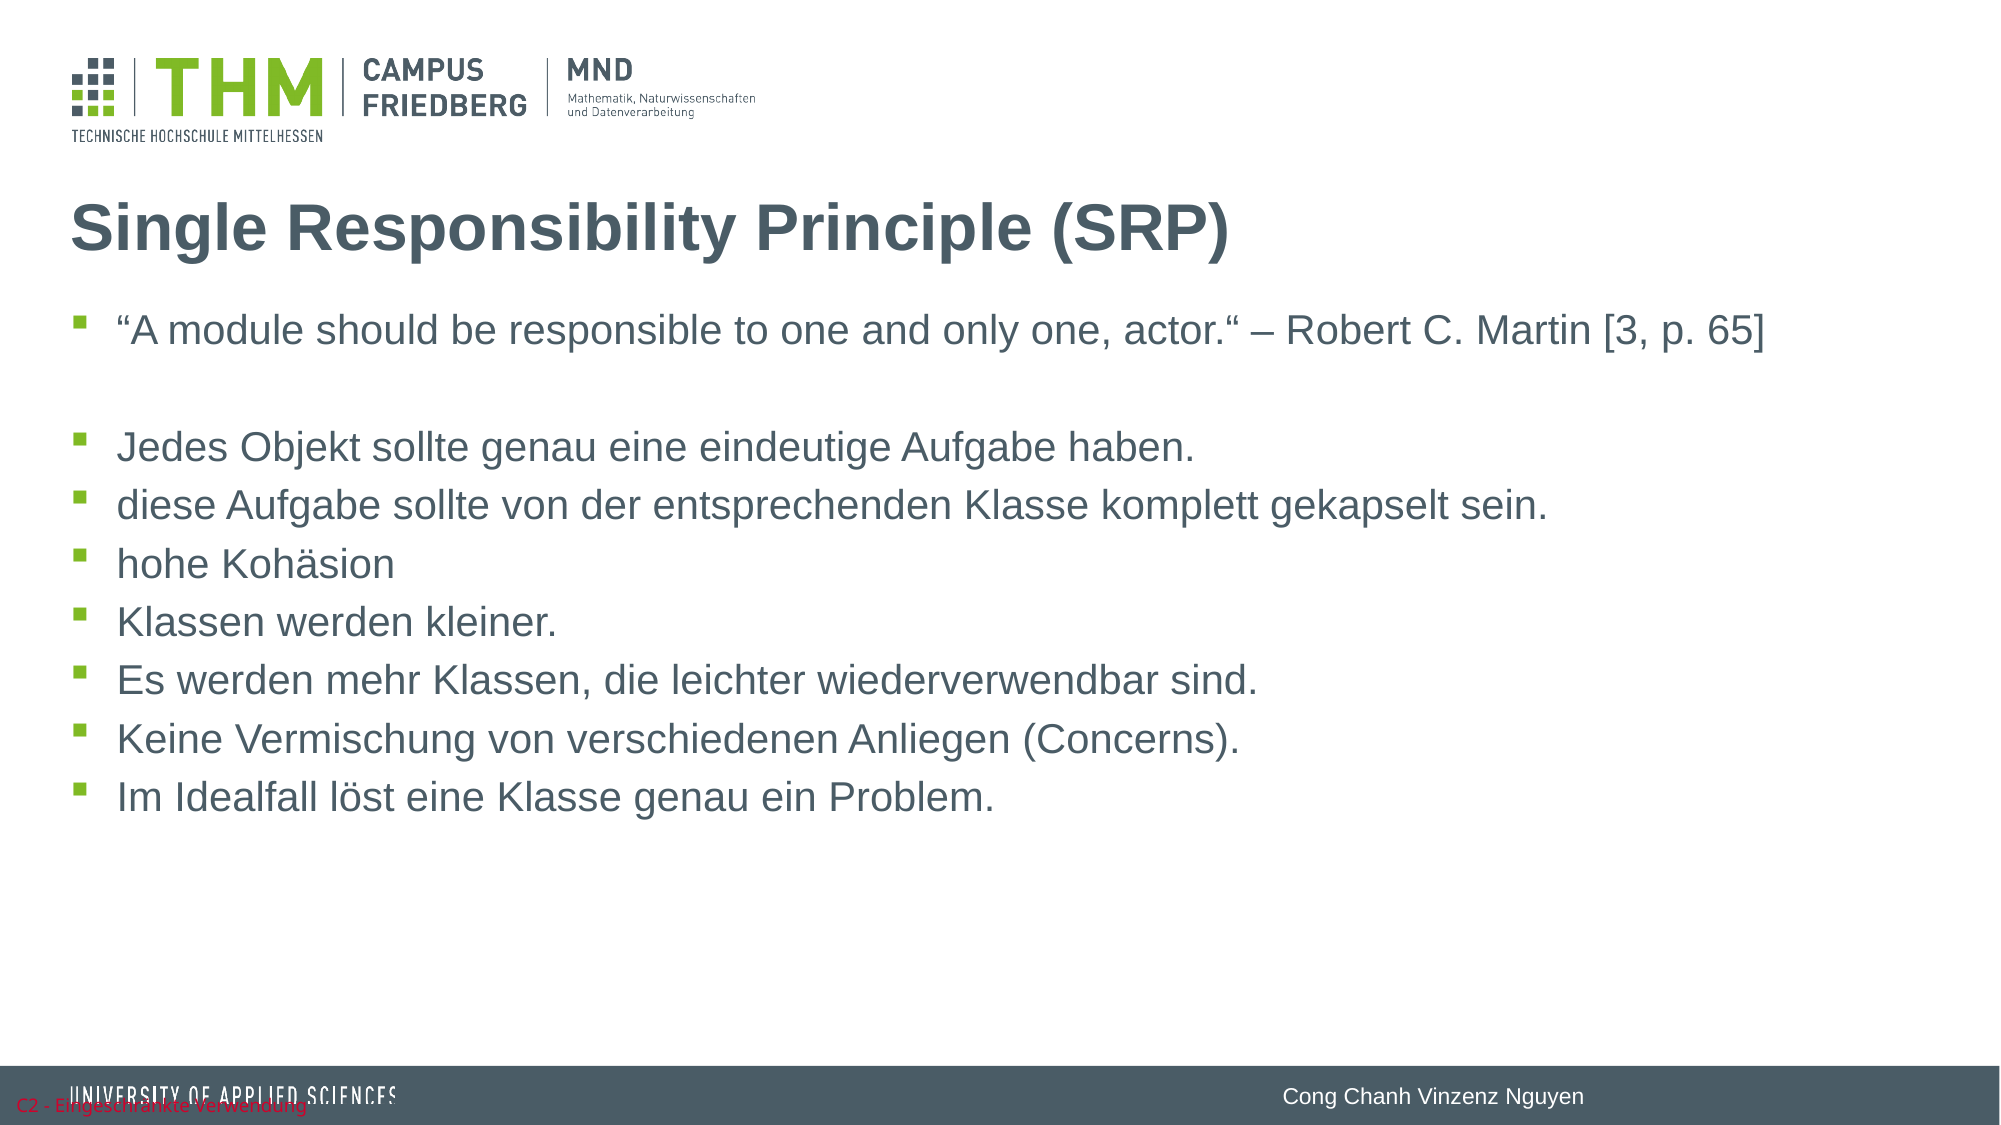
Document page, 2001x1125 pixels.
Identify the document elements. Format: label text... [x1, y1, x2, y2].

title Single Responsibility Principle (SRP) [70, 177, 1929, 272]
list “A module should be responsible to one and only one, actor.“ – Robert C. Martin [3, p. 65] Jedes Objekt sollte genau eine eindeutige Aufgabe haben. diese Aufgabe sollte von der entsprechenden Klasse komplett gekapselt sein. hohe Kohäsion Klassen werden kleiner. Es werden mehr Klassen, die leichter wiederverwendbar sind. Keine Vermischung von verschiedenen Anliegen (Concerns). Im Idealfall löst eine Klasse genau ein Problem. [69, 295, 1929, 1038]
picture [72, 58, 755, 142]
